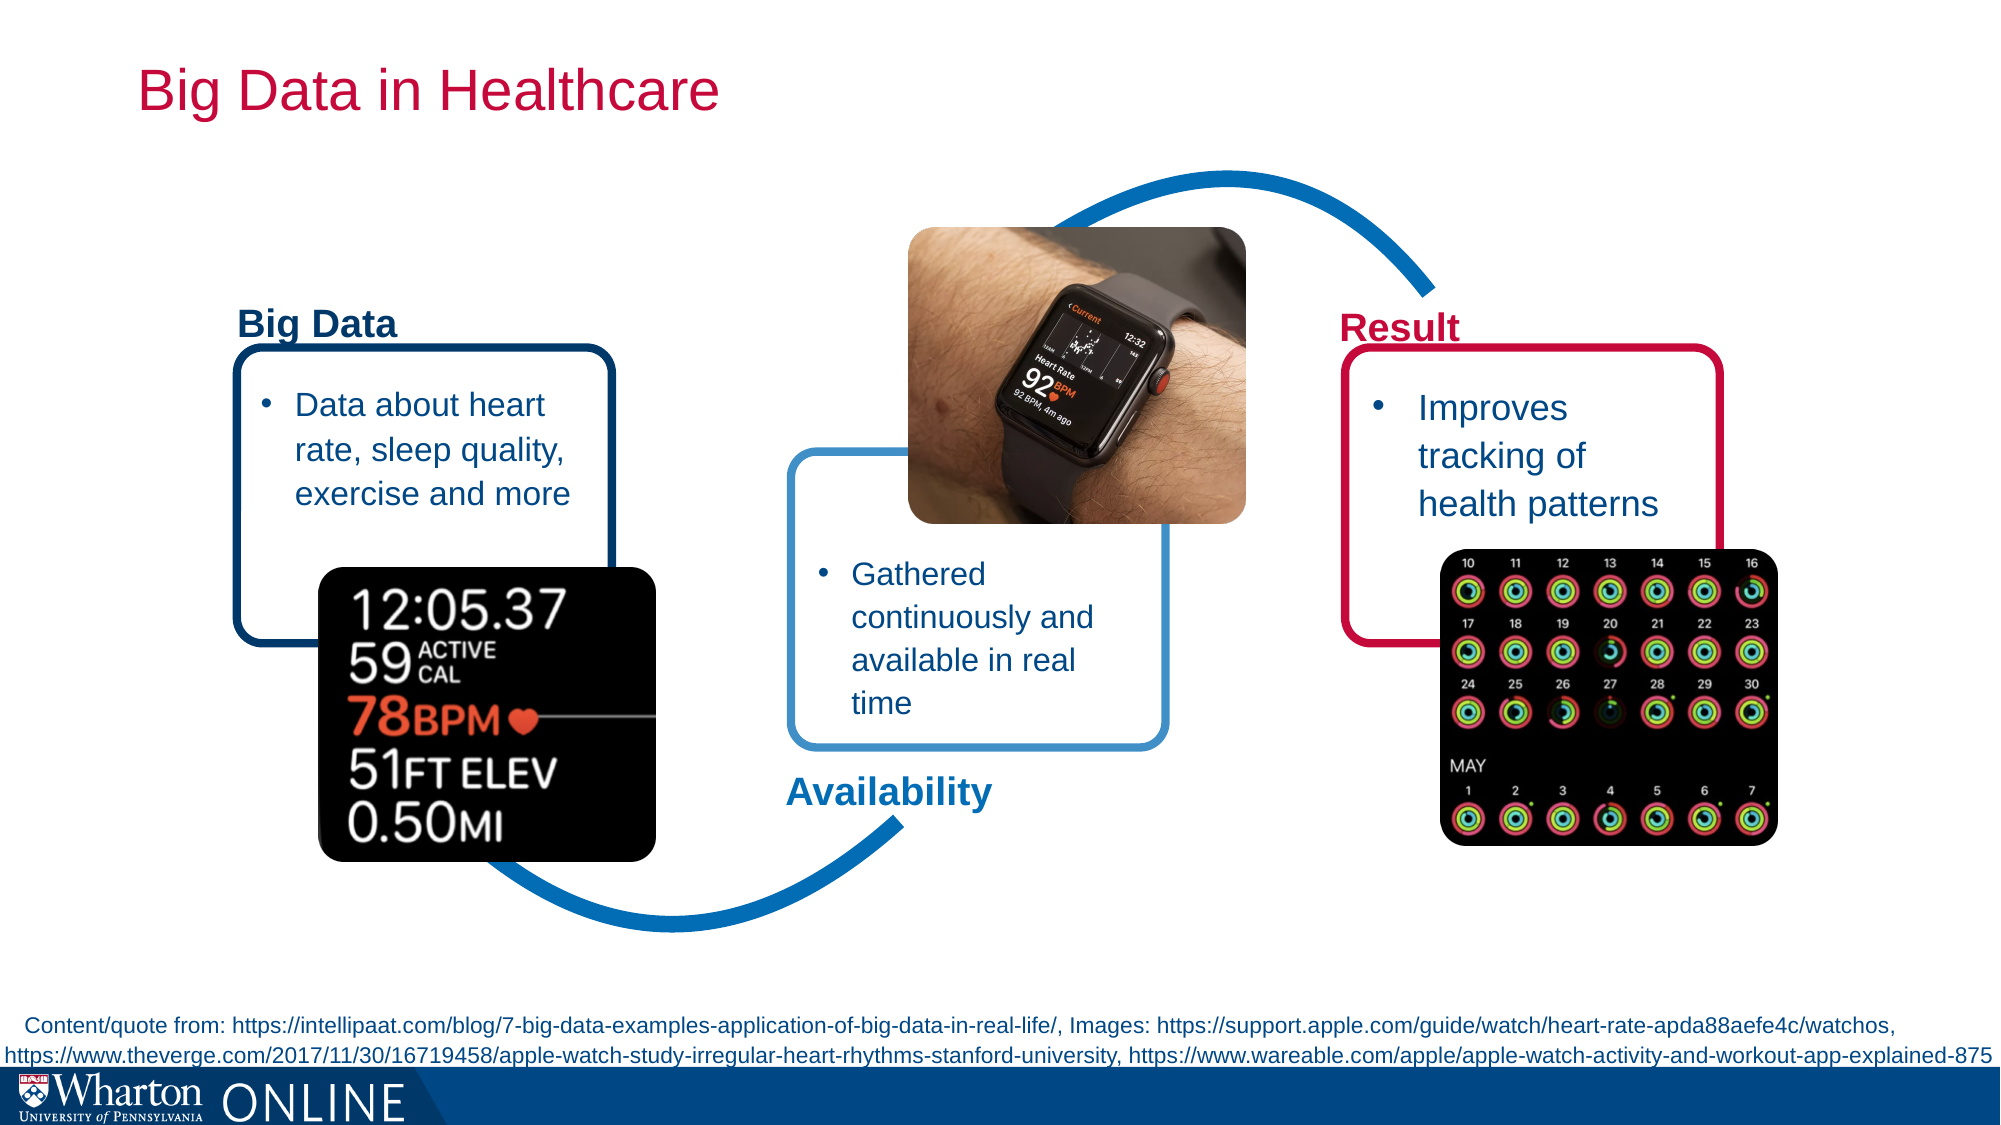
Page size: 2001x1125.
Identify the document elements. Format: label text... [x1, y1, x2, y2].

text_box [790, 451, 1166, 748]
text_box [236, 347, 612, 644]
picture [19, 1077, 404, 1124]
text_box Result [1339, 296, 1729, 376]
picture [317, 566, 656, 862]
text_box [512, 827, 876, 925]
text_box [1071, 178, 1429, 293]
text_box Big Data [237, 293, 566, 373]
text_box Improves tracking of health patterns [1372, 379, 1690, 552]
text_box Availability [785, 761, 1175, 841]
picture [1439, 549, 1778, 847]
text_box Content/quote from: https://intellipaat.com/blog/7-big-data-examples-application-of-big-data-in-real-life/, Images: https://support.apple.com/guide/watch/heart-rate-apda88aefe4c/watchos, https://www.theverge.com/2017/11/30/16719458/apple-watch-study-irregular-heart-rhythms-stanford-university, https://www.wareable.com/apple/apple-watch-activity-and-workout-app-explained-875 [4, 1008, 1996, 1077]
text_box Gathered continuously and available in real time [817, 548, 1136, 722]
picture [908, 227, 1247, 525]
title Big Data in Healthcare [137, 59, 1863, 139]
text_box [1345, 376, 1720, 644]
